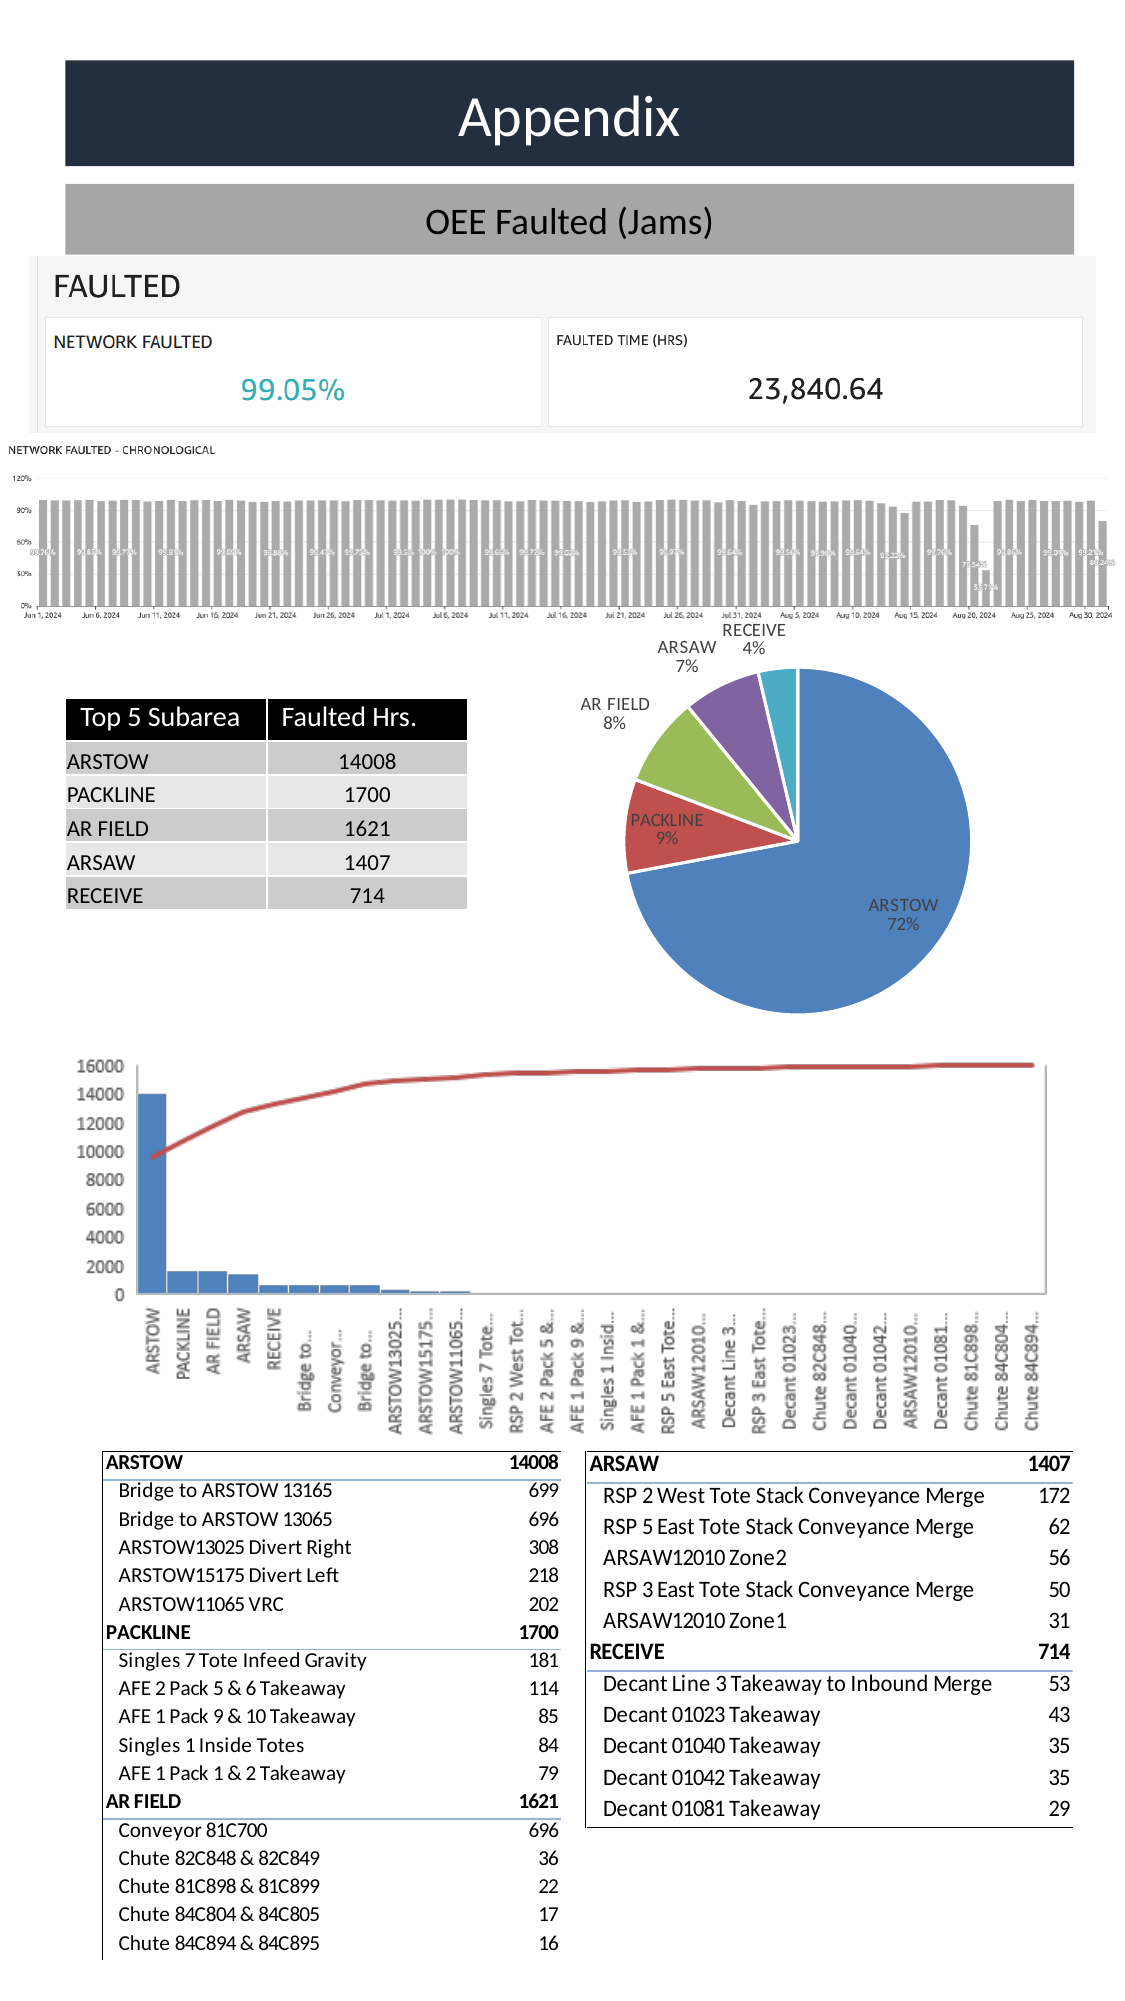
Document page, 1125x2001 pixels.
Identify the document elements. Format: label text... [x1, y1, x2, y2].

table_cell 14008 [268, 742, 395, 774]
table_header Faulted Hrs. [268, 699, 395, 740]
table_cell RECEIVE [66, 877, 266, 909]
table_cell 1621 [268, 809, 395, 841]
picture [585, 1450, 1075, 1830]
picture [65, 1043, 1075, 1449]
table_header Top 5 Subarea [66, 699, 266, 740]
picture [6, 440, 1119, 626]
table_cell PACKLINE [66, 776, 266, 808]
picture [101, 1450, 563, 1962]
table_cell ARSAW [66, 843, 266, 875]
table_cell 1700 [268, 776, 395, 808]
table_cell 714 [268, 877, 395, 909]
text_box OEE Faulted (Jams) [64, 183, 1075, 256]
text_box Appendix [64, 59, 1075, 167]
table_cell 1407 [268, 843, 395, 875]
chart [395, 620, 1125, 1071]
picture [29, 256, 1096, 433]
table_cell AR FIELD [66, 809, 266, 841]
table_cell ARSTOW [66, 742, 266, 774]
